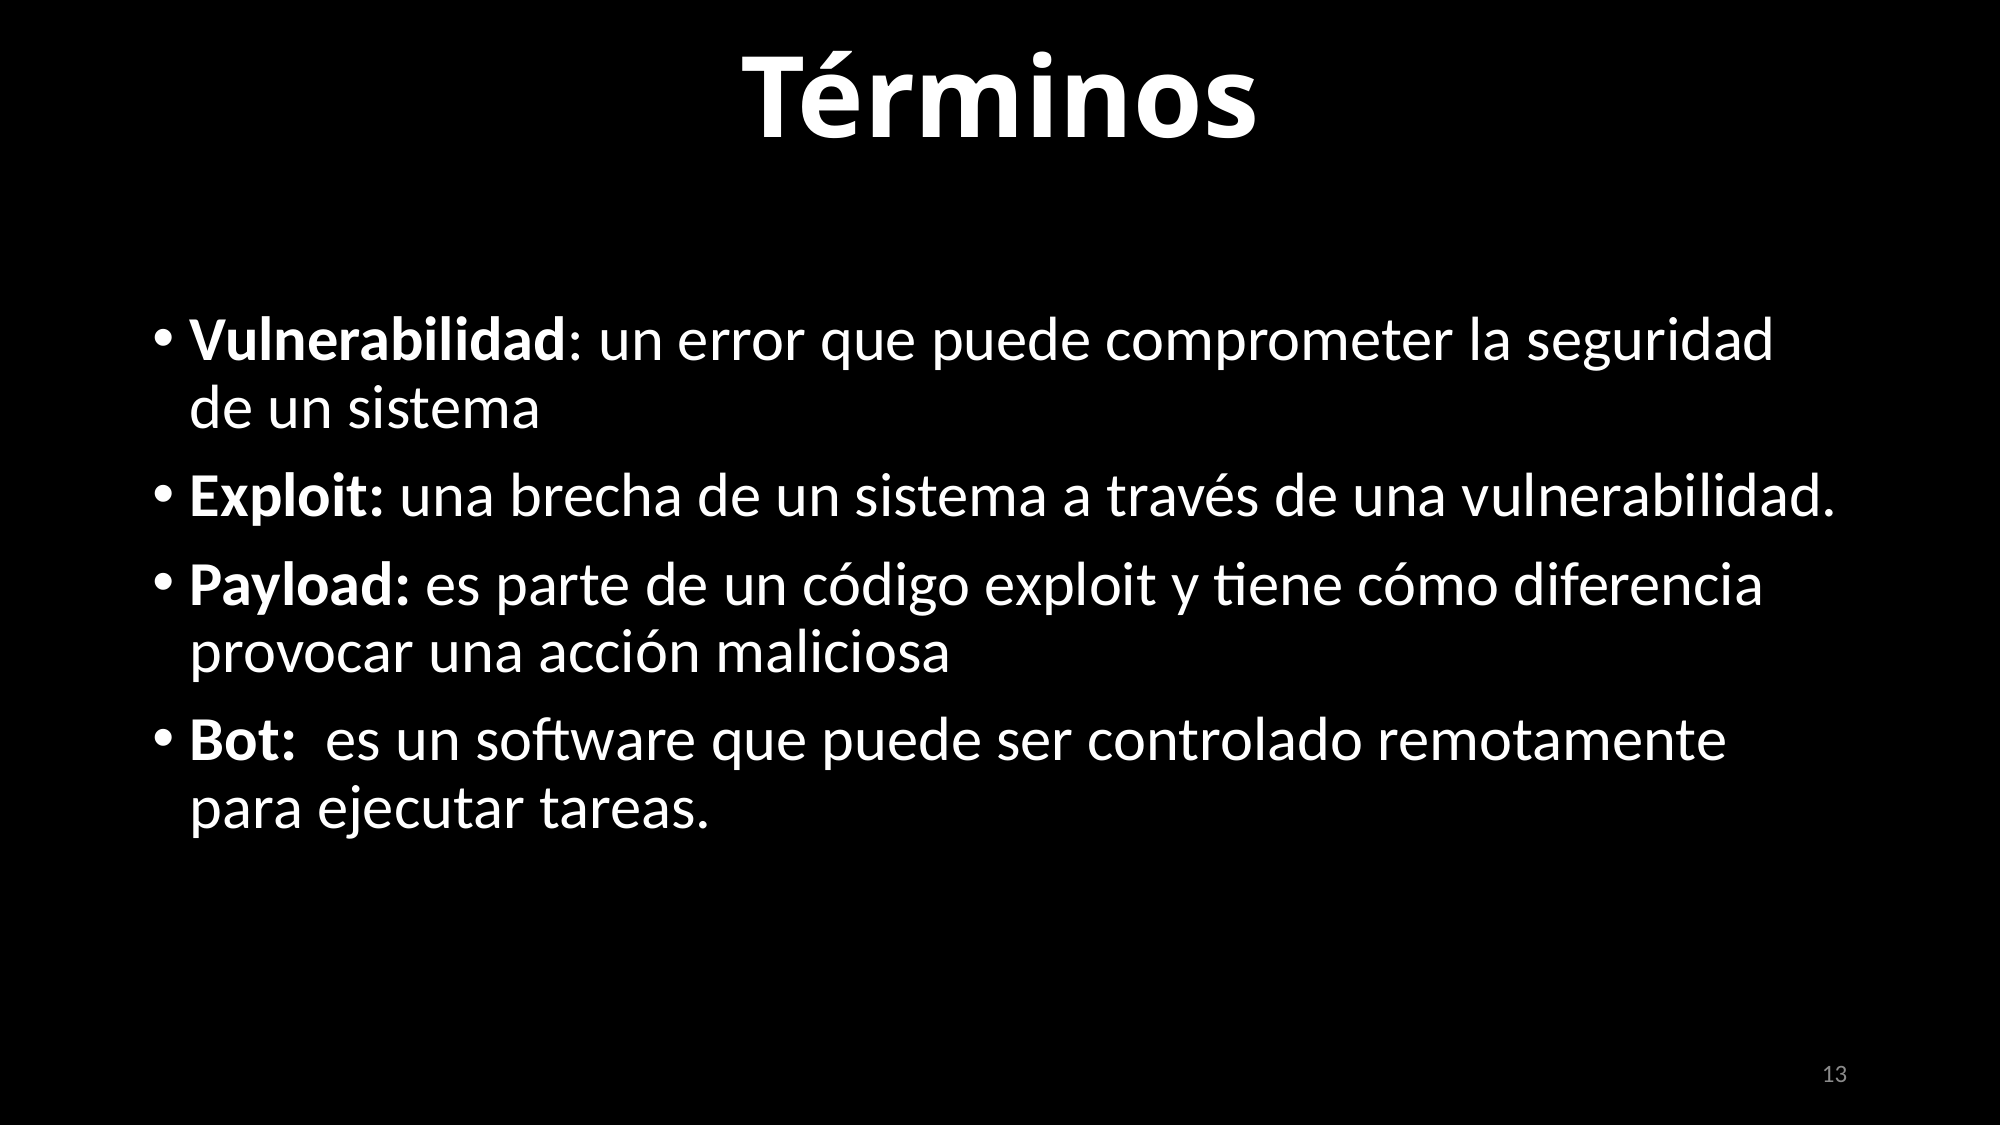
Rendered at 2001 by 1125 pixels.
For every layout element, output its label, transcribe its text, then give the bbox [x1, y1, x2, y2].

slide_number 13 [1412, 1042, 1863, 1103]
text_box Términos [0, 17, 2000, 167]
list Vulnerabilidad: un error que puede comprometer la seguridad de un sistema Exploit: una brecha de un sistema a través de una vulnerabilidad. Payload: es parte de un código exploit y tiene cómo diferencia provocar una acción maliciosa Bot: es un software que puede ser controlado remotamente para ejecutar tareas. [137, 299, 1863, 1014]
